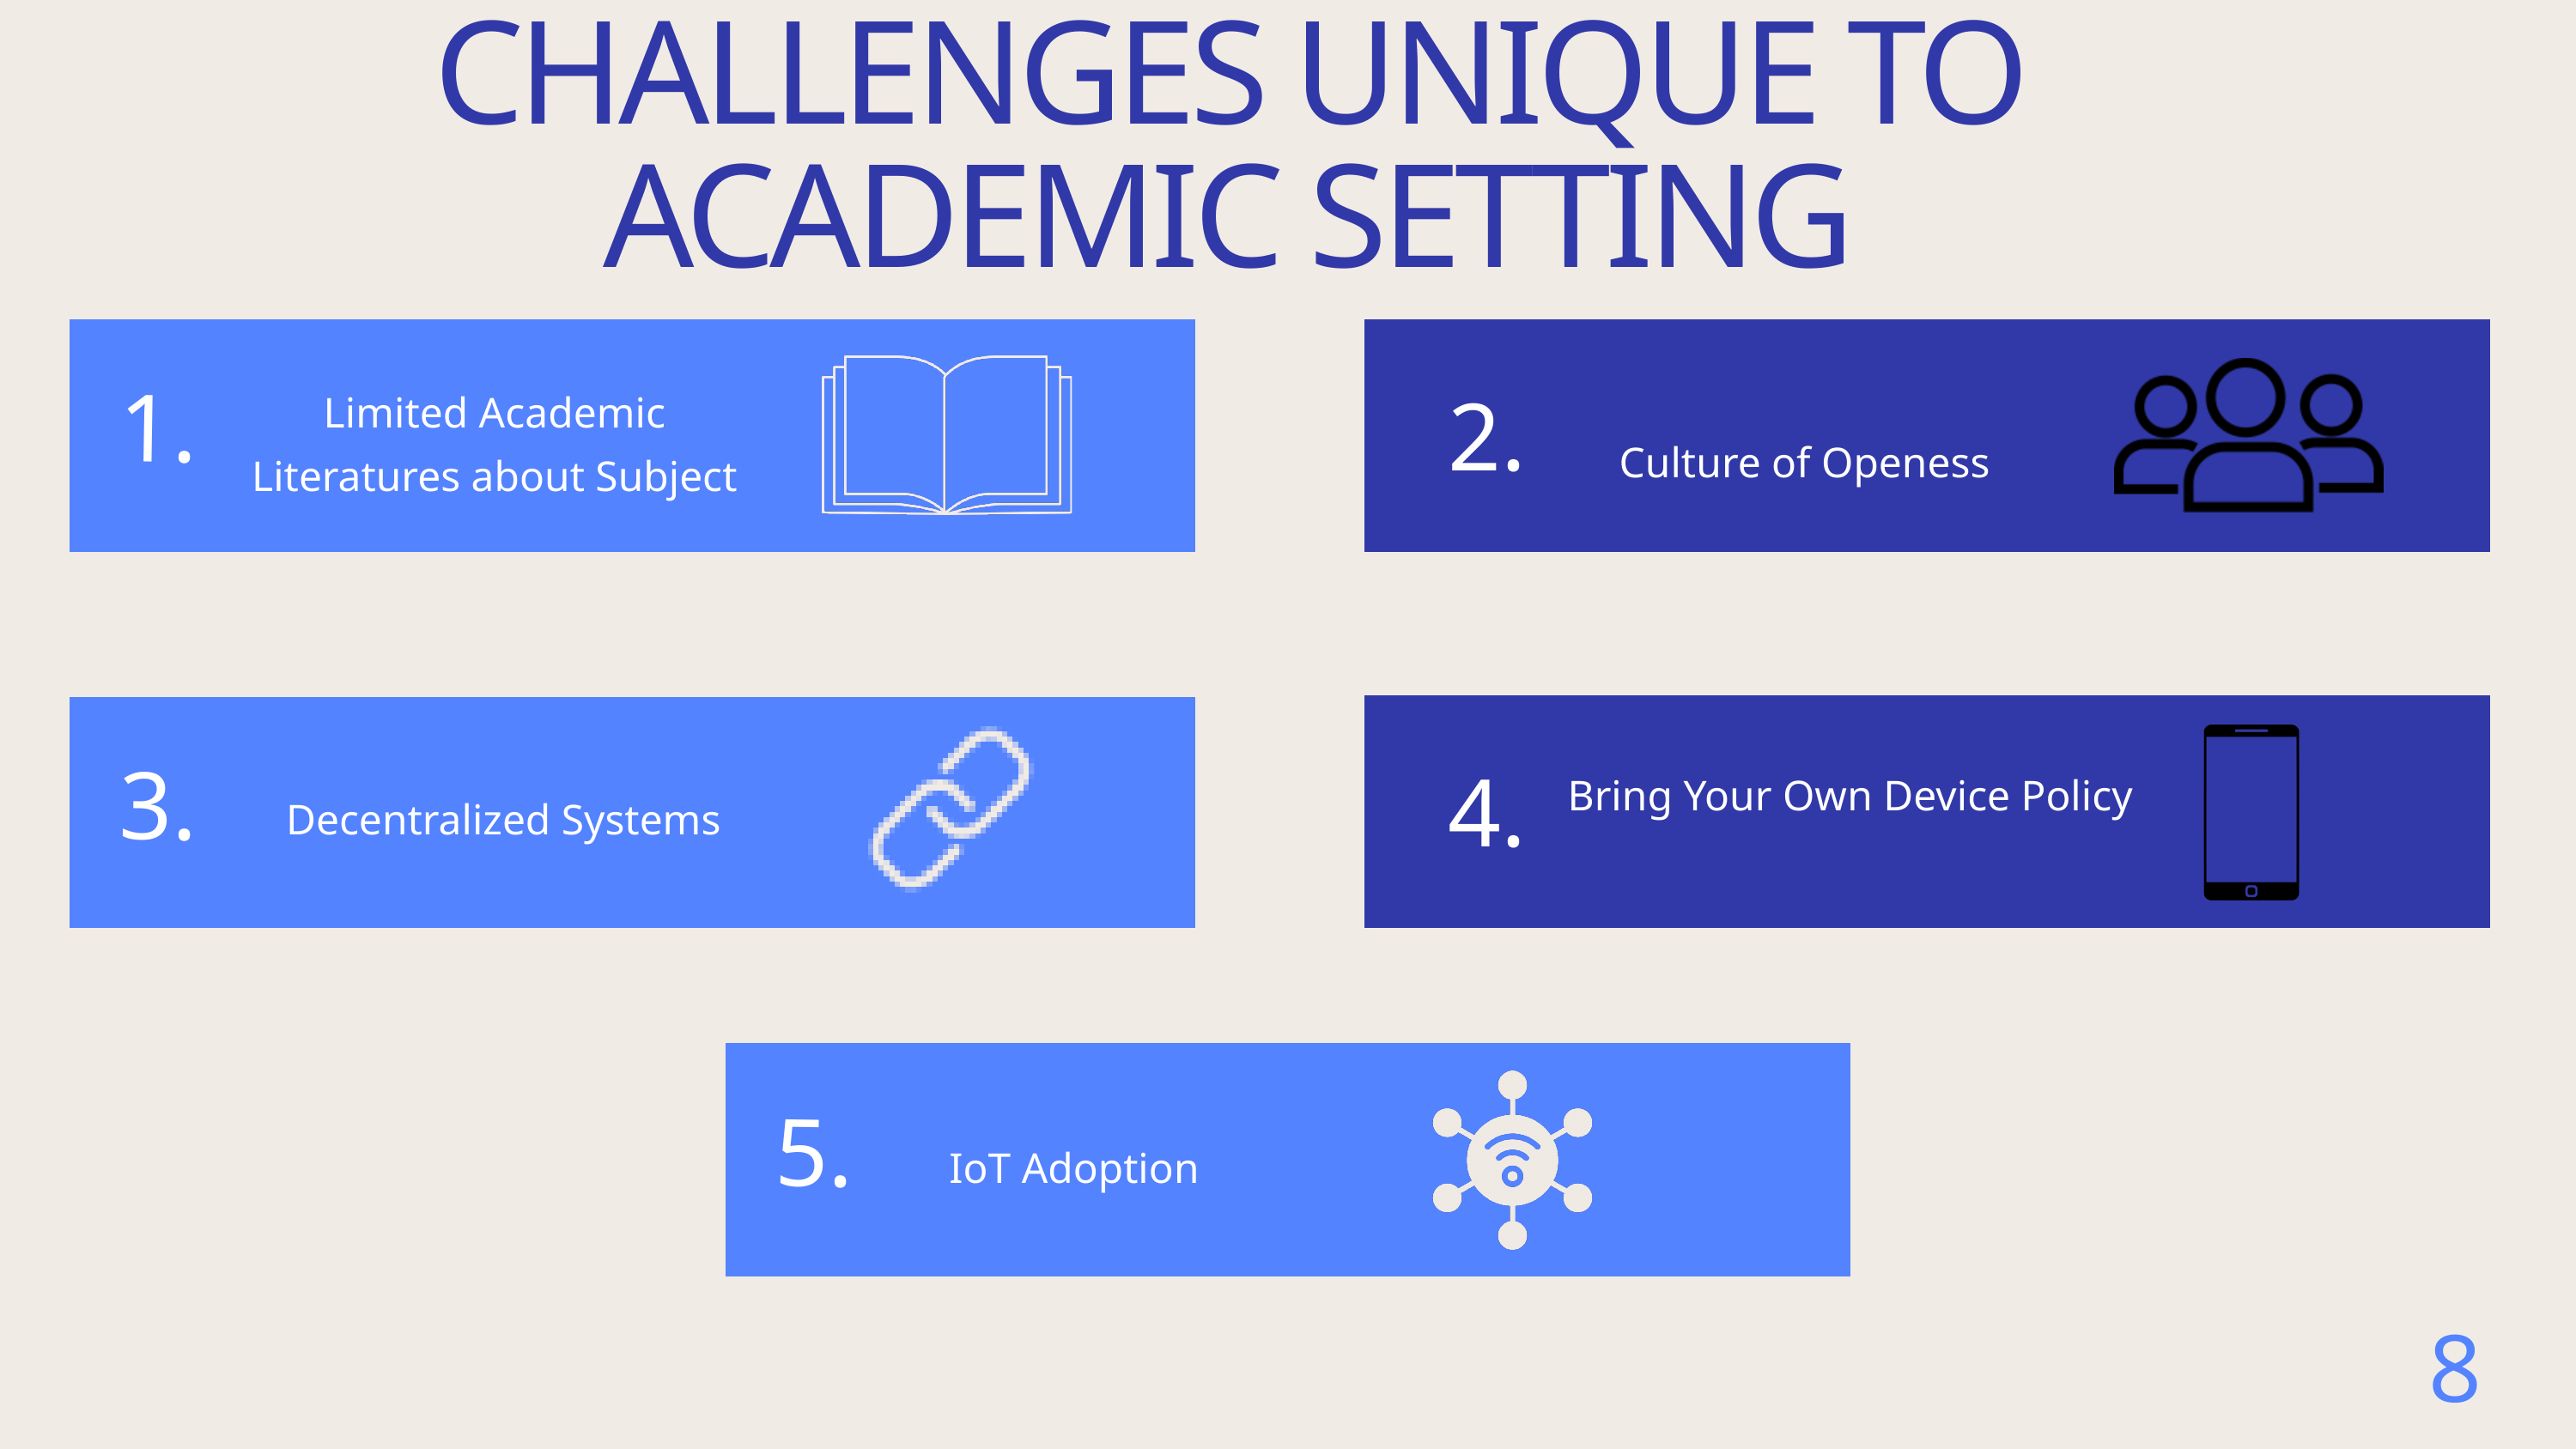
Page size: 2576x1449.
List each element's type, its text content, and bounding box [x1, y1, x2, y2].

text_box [69, 318, 1195, 553]
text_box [1364, 318, 2491, 553]
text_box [725, 1043, 1851, 1277]
text_box 8 [2427, 1290, 2484, 1421]
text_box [1364, 694, 2491, 929]
text_box CHALLENGES UNIQUE TO ACADEMIC SETTING [289, 9, 2169, 296]
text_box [69, 696, 1195, 929]
